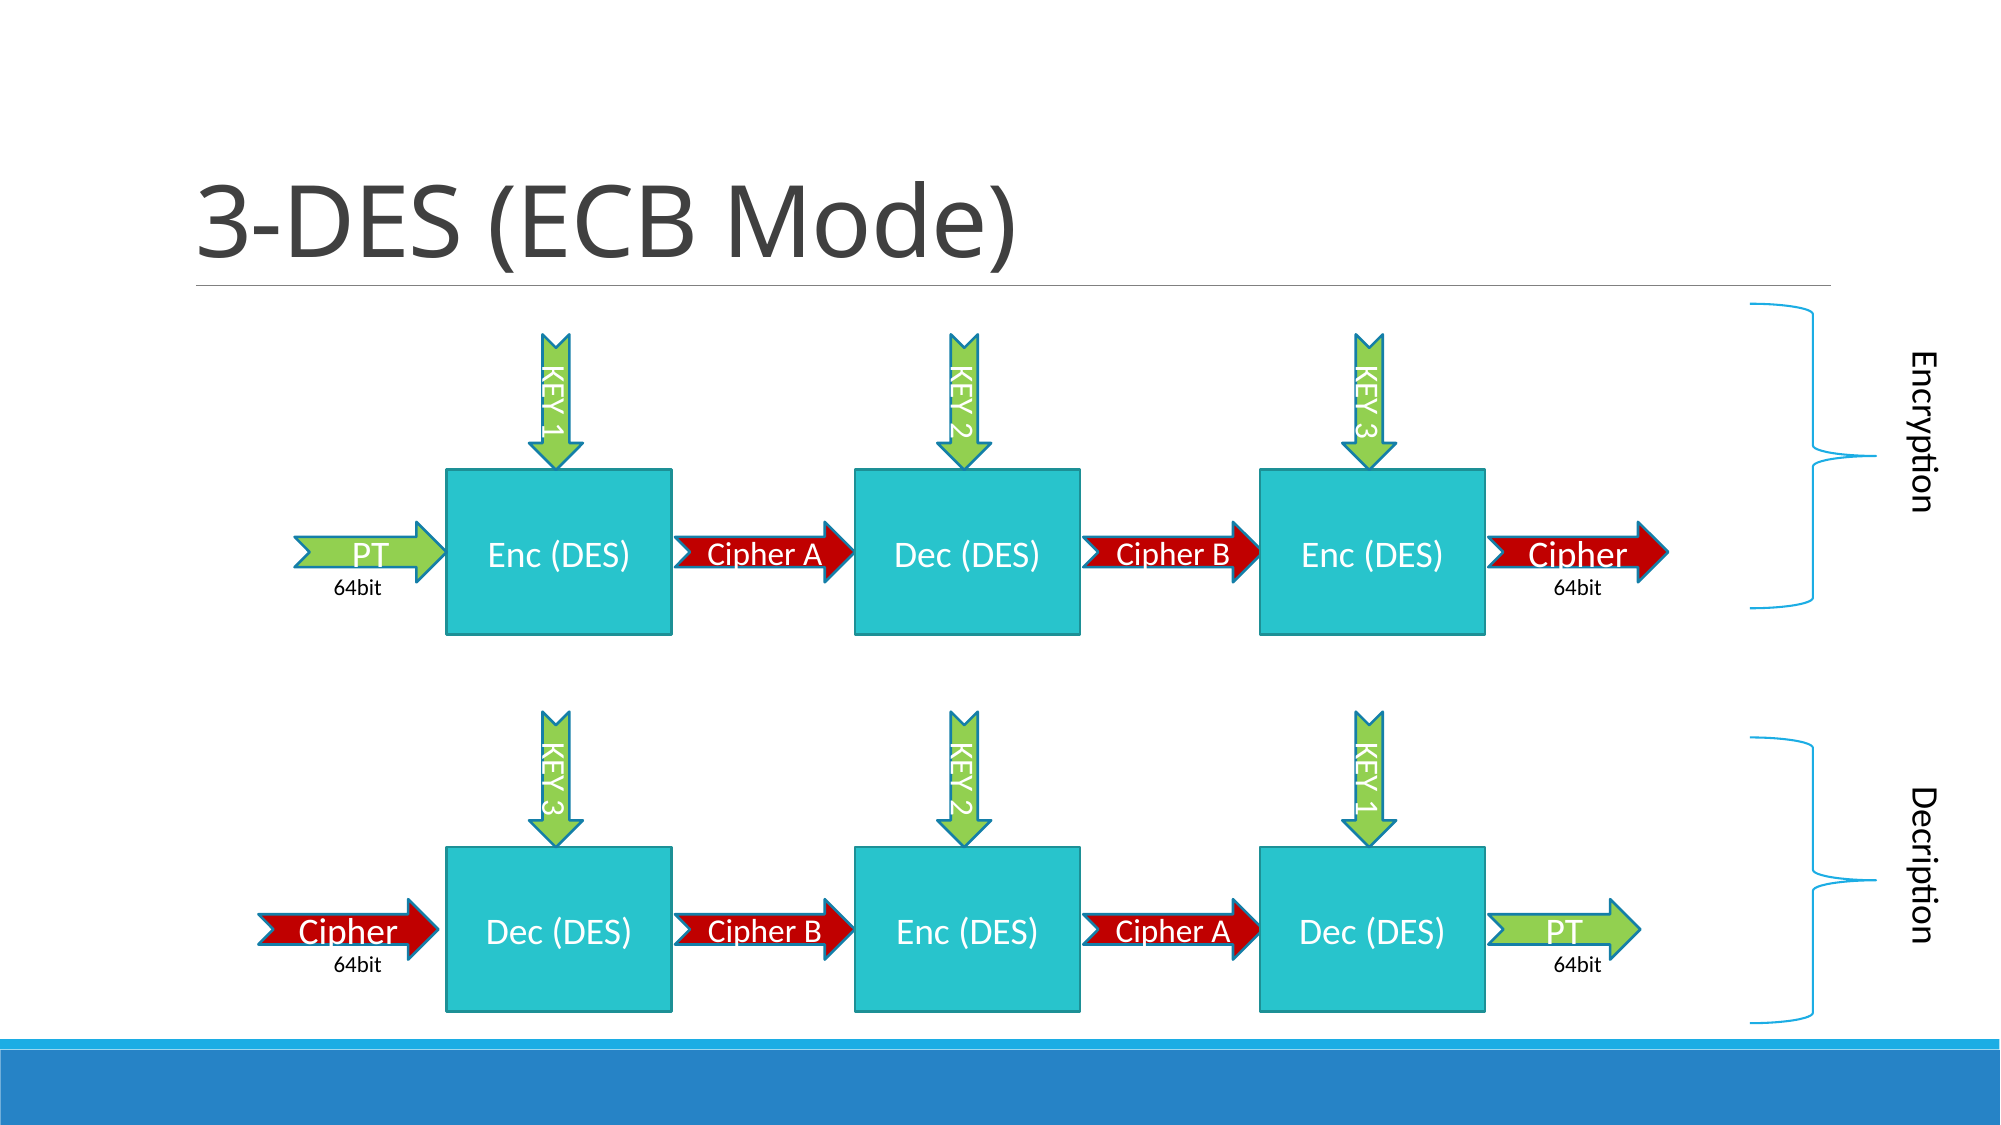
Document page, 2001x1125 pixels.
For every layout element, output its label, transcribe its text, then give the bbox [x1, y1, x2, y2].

text_box [1749, 302, 1878, 610]
text_box KEY 3 [1341, 333, 1398, 471]
text_box KEY 3 [527, 710, 585, 849]
text_box Cipher B [673, 897, 854, 961]
text_box 64bit [318, 565, 398, 608]
text_box Cipher A [1082, 897, 1259, 961]
text_box KEY 1 [527, 333, 585, 471]
text_box Enc (DES) [445, 468, 673, 636]
text_box 64bit [1538, 565, 1618, 608]
text_box Encryption [1897, 335, 1958, 530]
text_box [1749, 736, 1878, 1025]
text_box PT [1487, 897, 1642, 954]
text_box Enc (DES) [854, 846, 1081, 1013]
text_box Cipher A [673, 520, 854, 584]
text_box KEY 1 [1341, 710, 1398, 849]
text_box KEY 2 [936, 710, 993, 849]
text_box Cipher [1487, 520, 1670, 584]
text_box Dec (DES) [1259, 846, 1486, 1013]
text_box 64bit [318, 946, 398, 985]
title 3-DES (ECB Mode) [180, 47, 1830, 285]
text_box PT [293, 520, 448, 584]
text_box 64bit [1538, 942, 1618, 985]
text_box Enc (DES) [1259, 468, 1486, 636]
text_box Cipher [257, 897, 440, 961]
text_box Decription [1897, 771, 1958, 961]
text_box KEY 2 [936, 333, 993, 471]
text_box Cipher B [1082, 520, 1259, 584]
text_box Dec (DES) [445, 846, 673, 1013]
text_box Dec (DES) [854, 468, 1081, 636]
